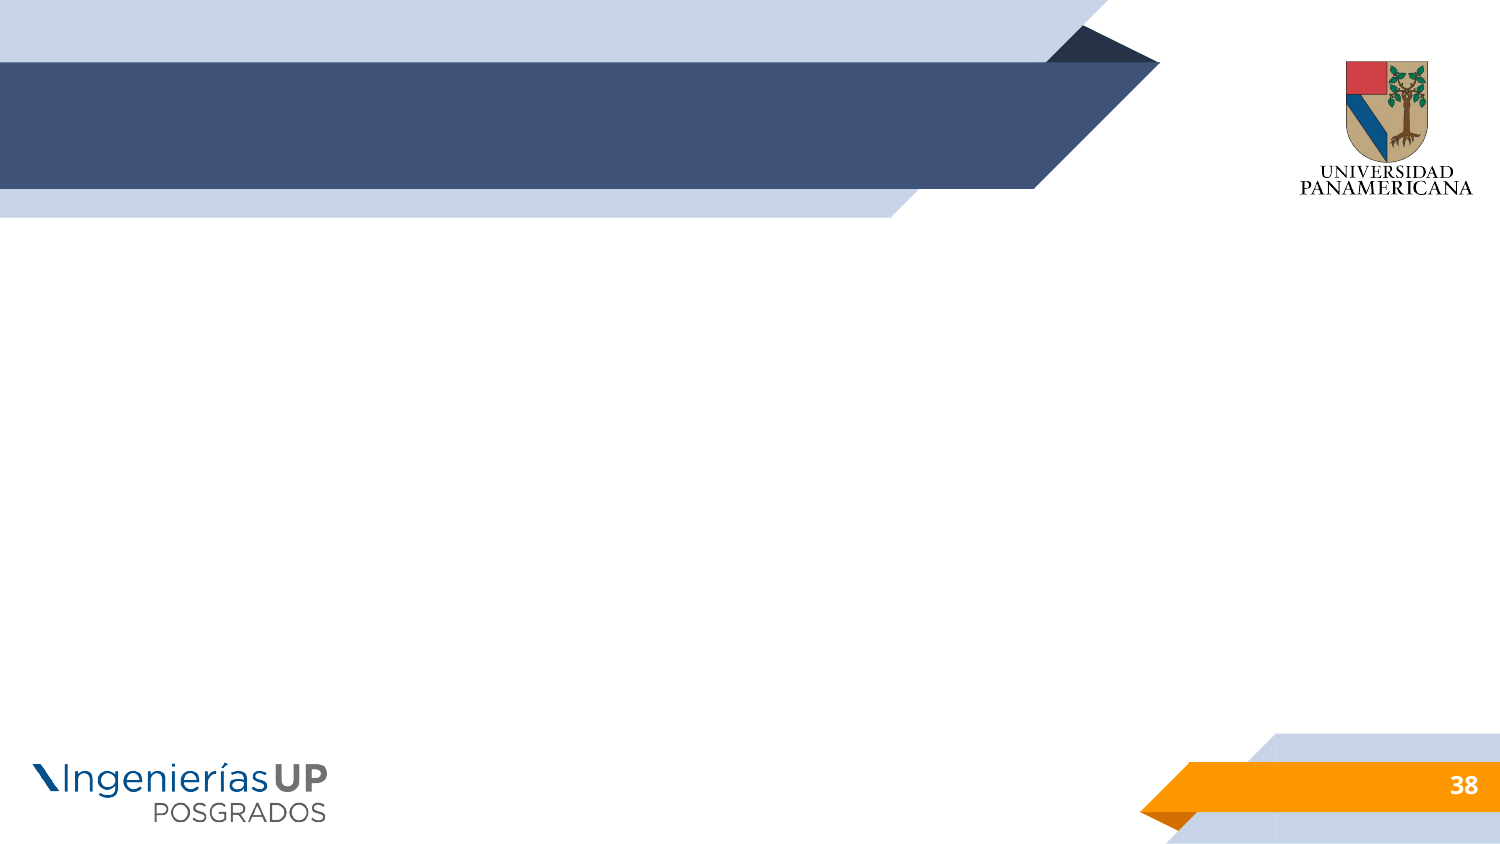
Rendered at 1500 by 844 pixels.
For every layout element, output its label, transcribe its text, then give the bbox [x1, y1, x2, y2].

picture [15, 737, 344, 844]
picture [1286, 44, 1490, 210]
slide_number 38 [1249, 760, 1494, 813]
